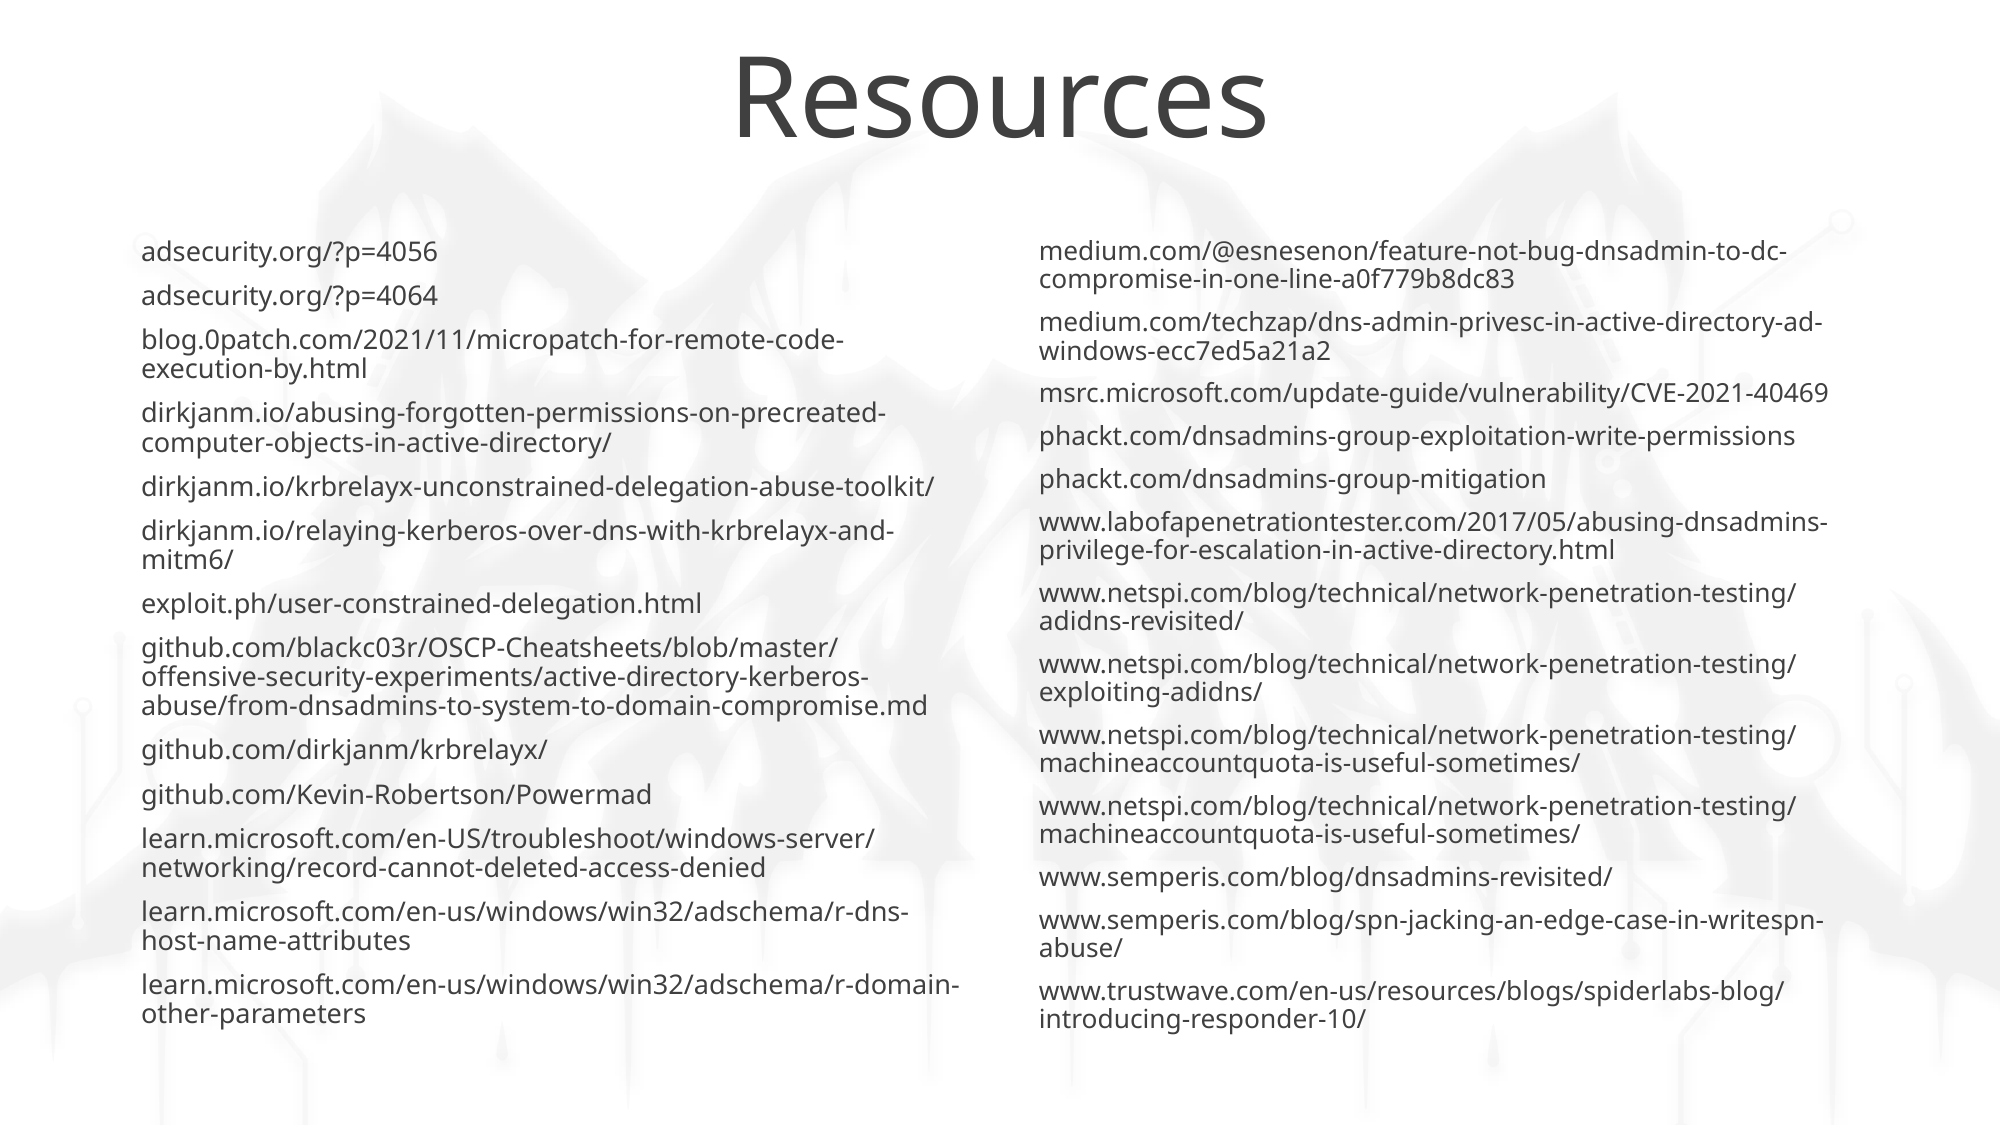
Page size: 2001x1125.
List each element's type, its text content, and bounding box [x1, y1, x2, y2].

title Resources [143, 40, 1857, 91]
picture [0, 91, 2000, 1125]
